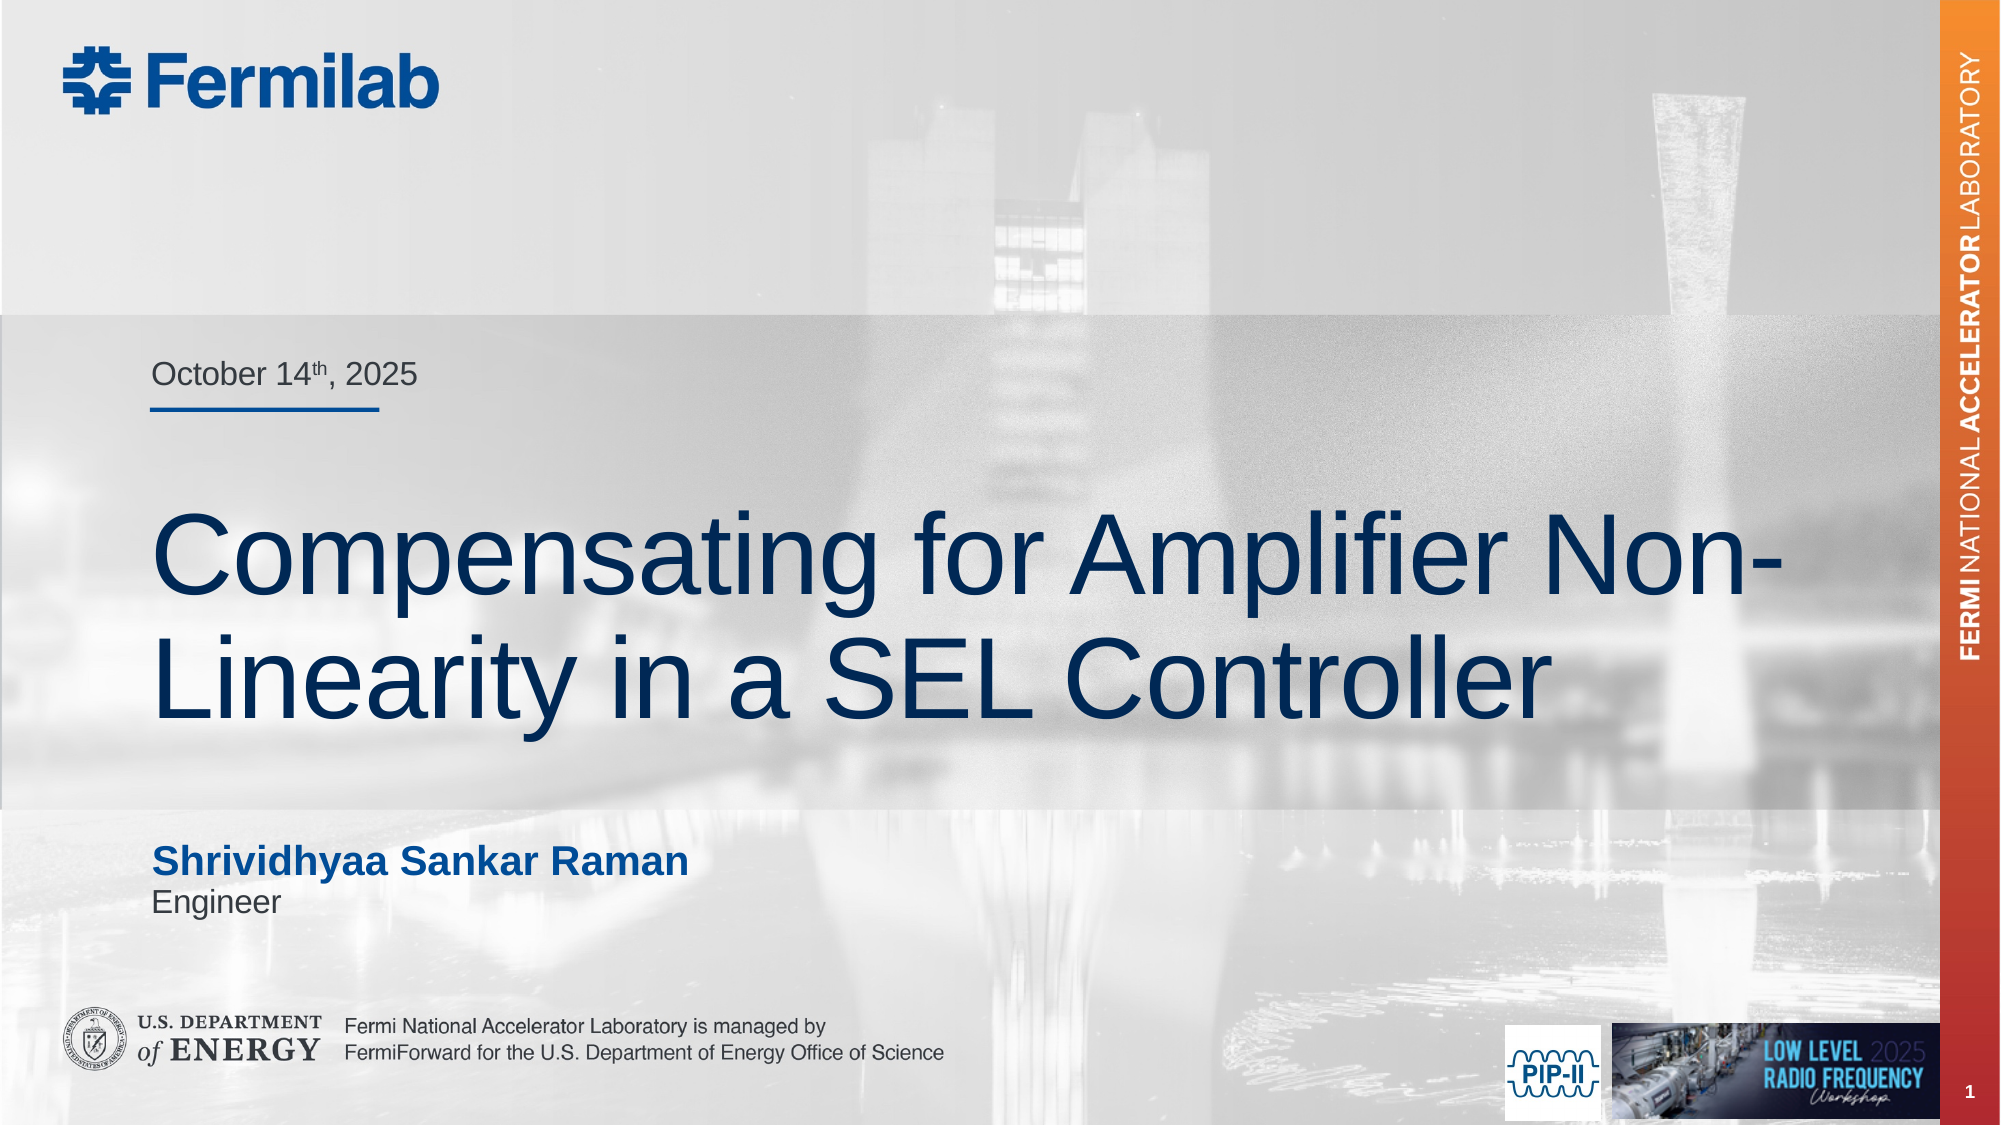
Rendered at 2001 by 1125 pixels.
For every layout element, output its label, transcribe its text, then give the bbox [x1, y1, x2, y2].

list Shrividhyaa Sankar Raman [150, 839, 1791, 884]
list October 14th, 2025 [150, 356, 1791, 396]
picture [0, 0, 2001, 1125]
list Engineer [150, 884, 1791, 931]
slide_number 1 [1941, 1042, 2000, 1103]
title Compensating for Amplifier Non-Linearity in a SEL Controller [150, 431, 1791, 807]
